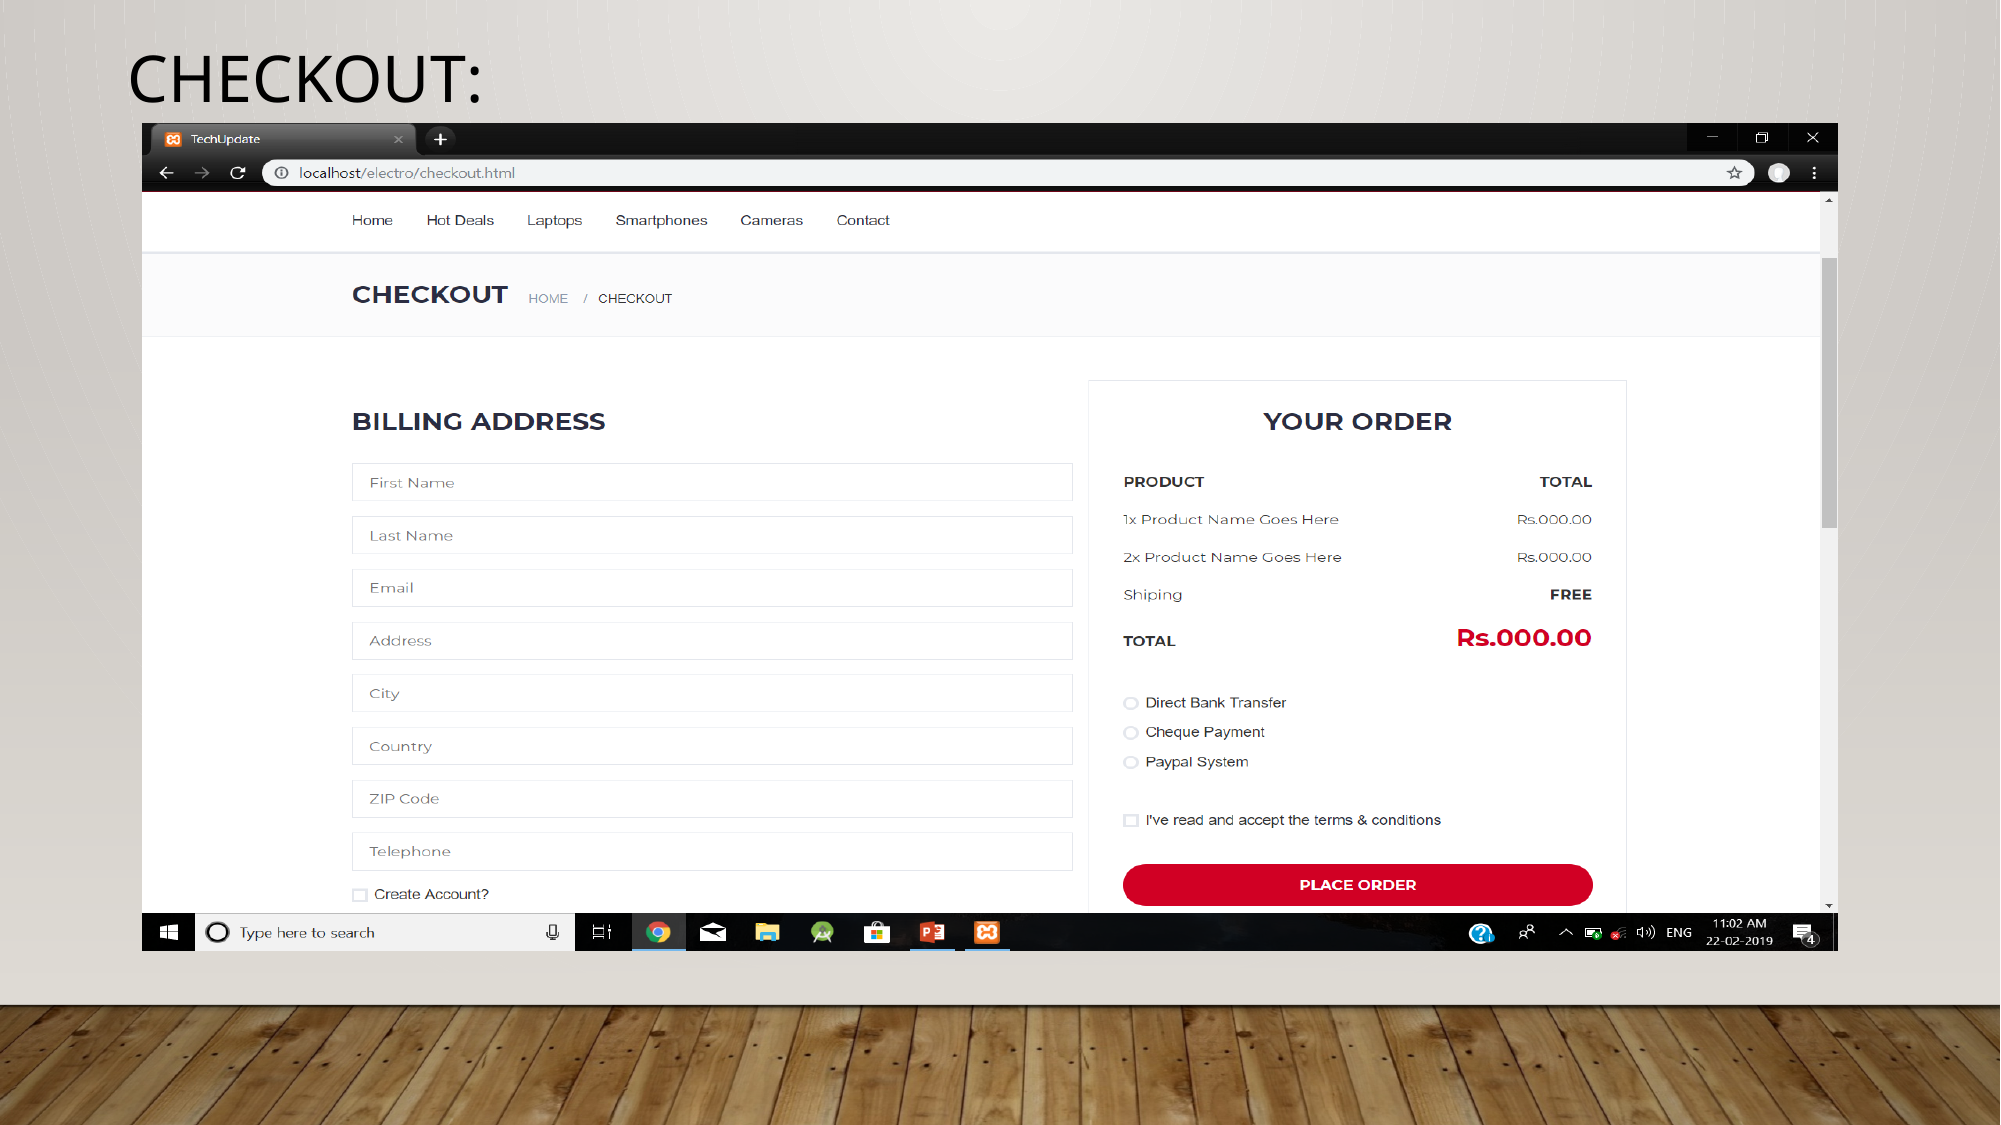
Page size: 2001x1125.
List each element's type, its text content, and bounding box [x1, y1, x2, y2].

picture [0, 1005, 2000, 1125]
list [142, 123, 1839, 952]
title Checkout: [112, 38, 1689, 124]
